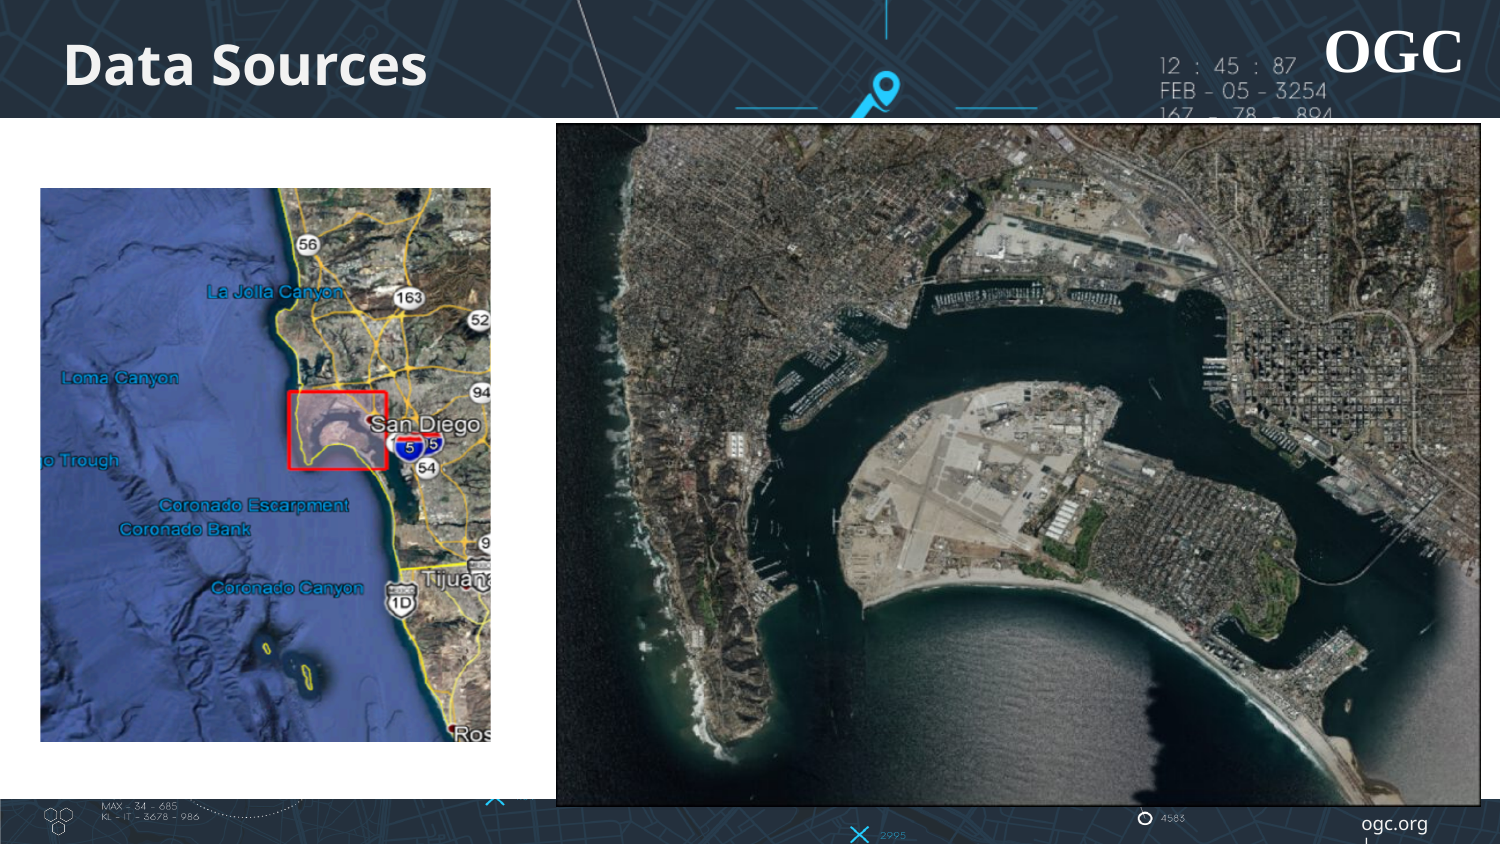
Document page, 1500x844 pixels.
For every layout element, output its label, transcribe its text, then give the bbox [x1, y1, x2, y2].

picture [40, 188, 491, 742]
picture [38, 801, 79, 842]
title Data Sources [51, 20, 1449, 115]
picture [556, 122, 1482, 807]
